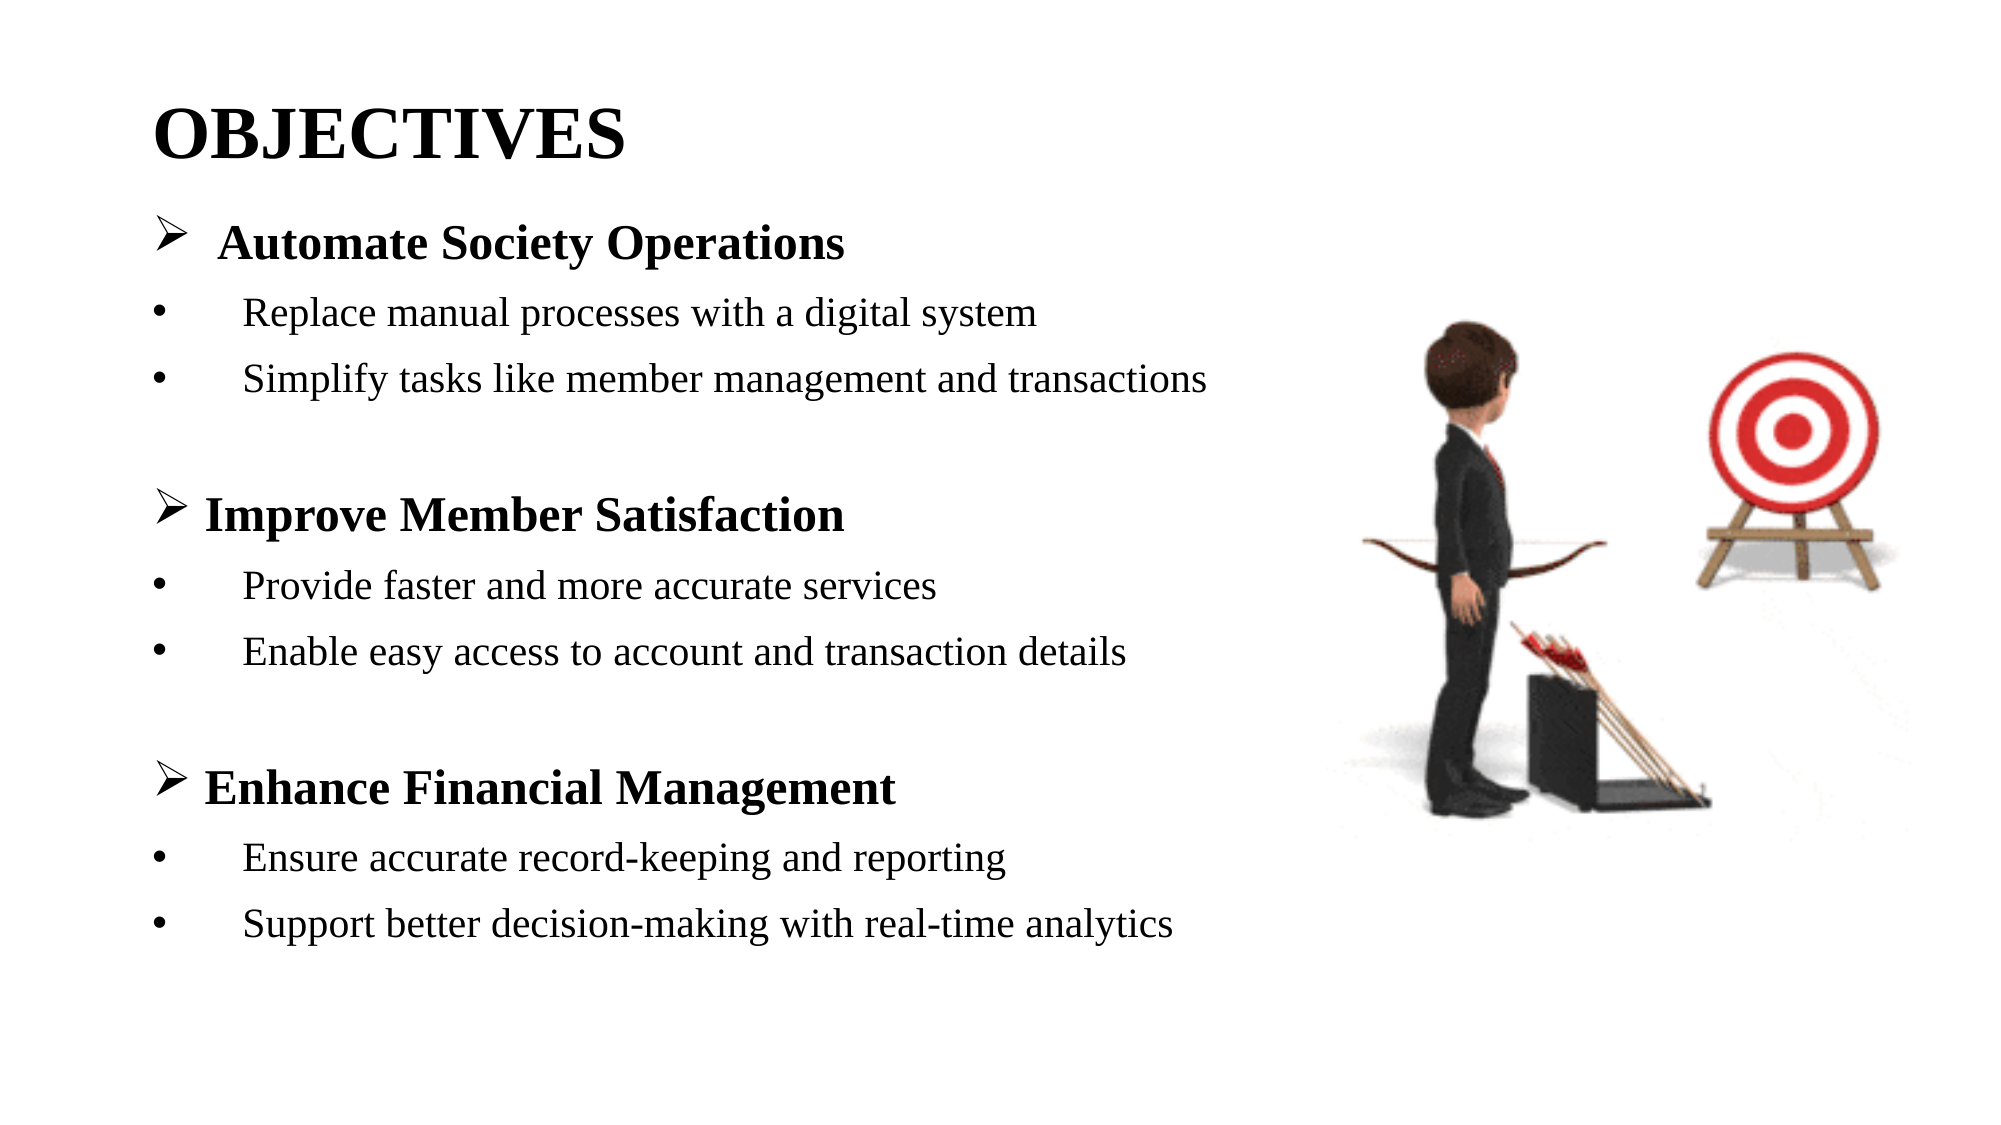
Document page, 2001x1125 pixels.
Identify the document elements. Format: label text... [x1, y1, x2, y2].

title OBJECTIVES [137, 59, 1863, 208]
list Automate Society Operations Replace manual processes with a digital system Simplify tasks like member management and transactions Improve Member Satisfaction Provide faster and more accurate services Enable easy access to account and transaction details Enhance Financial Management Ensure accurate record-keeping and reporting Support better decision-making with real-time analytics [137, 208, 1863, 1014]
picture [1326, 279, 1917, 842]
